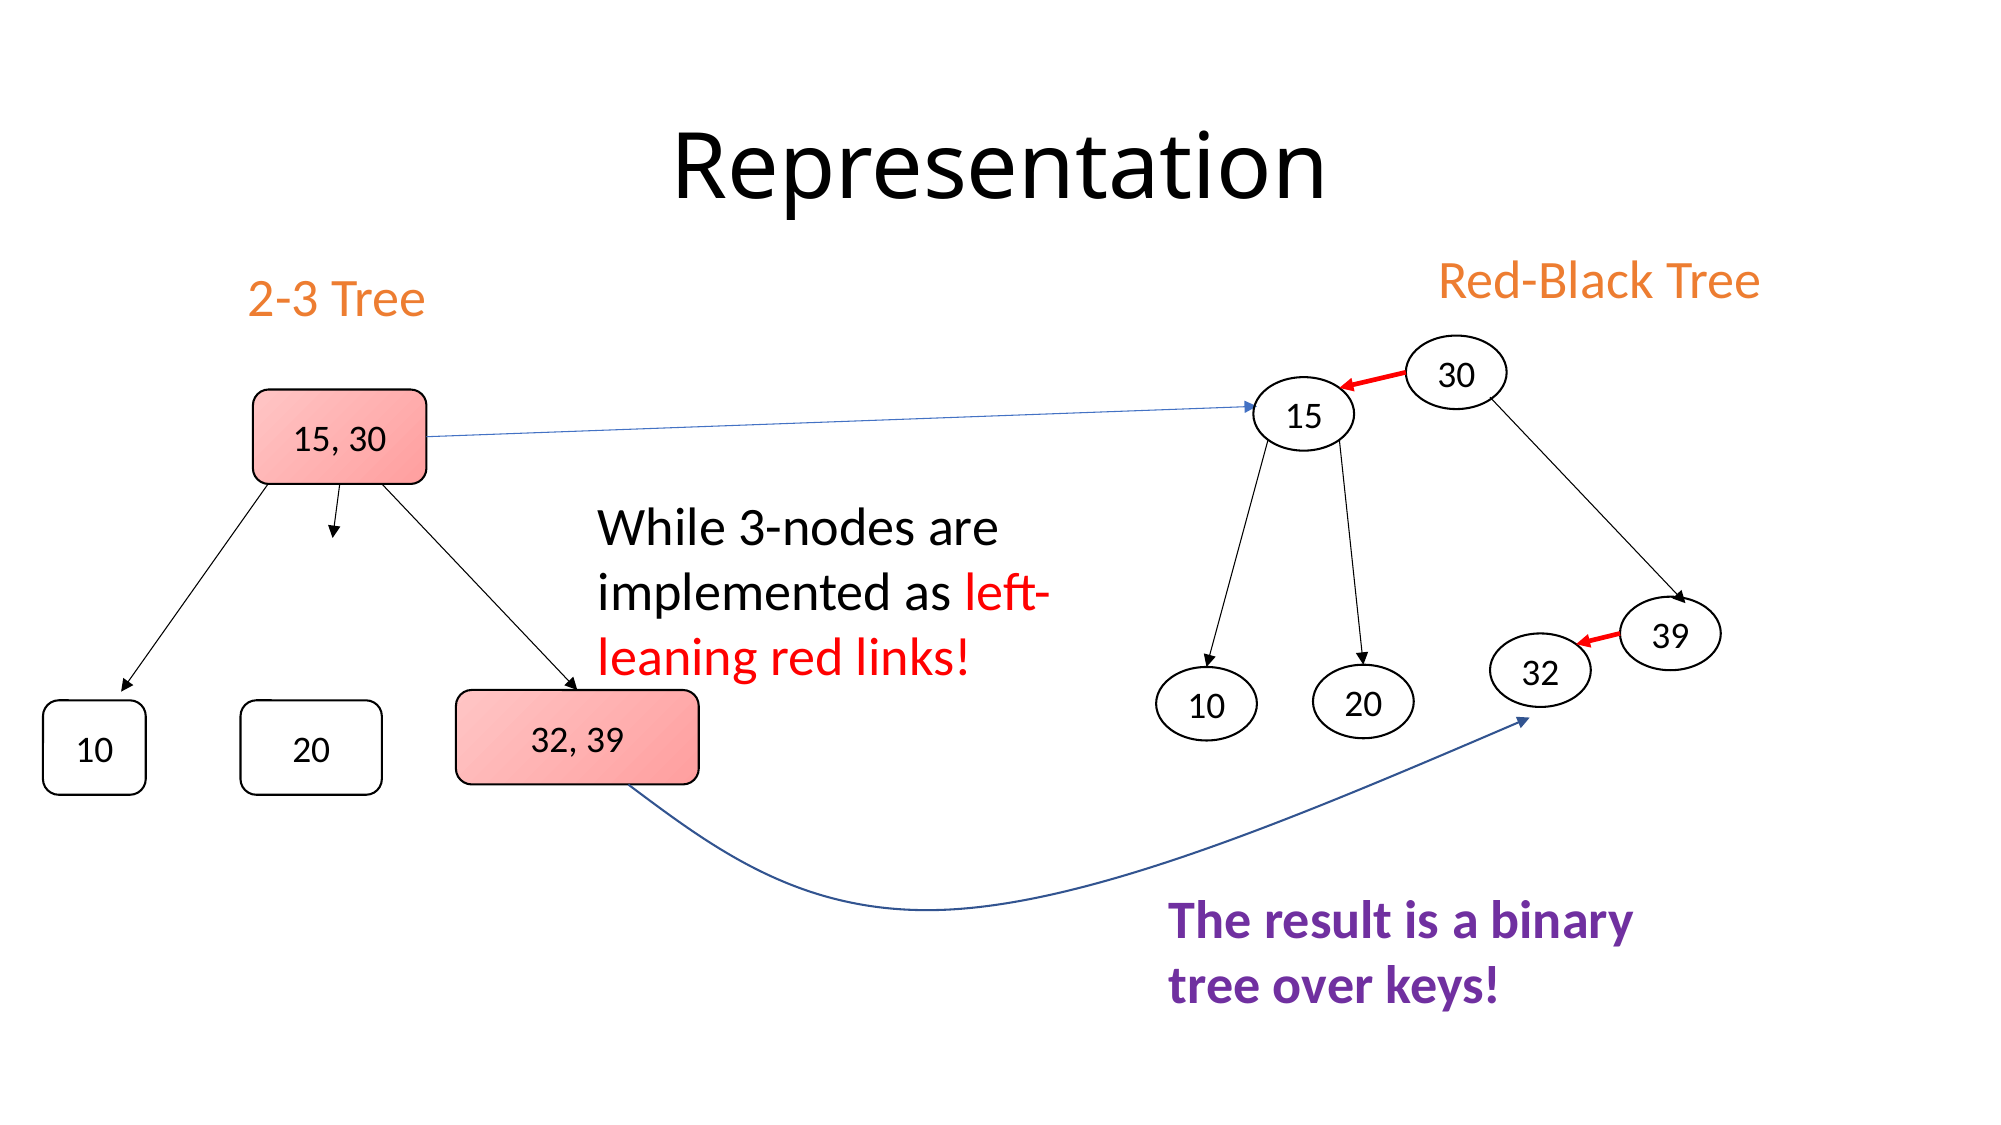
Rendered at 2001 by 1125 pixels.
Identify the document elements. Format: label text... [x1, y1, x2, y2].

text_box [627, 716, 1530, 912]
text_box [1339, 372, 1406, 388]
text_box 32, 39 [454, 688, 700, 786]
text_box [311, 483, 340, 701]
text_box 20 [239, 699, 383, 796]
text_box 39 [1619, 597, 1722, 672]
text_box The result is a binary tree over keys! [1154, 877, 1721, 1022]
text_box While 3-nodes are implemented as left-leaning red links! [582, 483, 1162, 694]
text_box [1489, 397, 1686, 604]
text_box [121, 483, 269, 692]
text_box Red-Black Tree [1405, 236, 1795, 317]
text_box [1339, 439, 1364, 665]
text_box 20 [1311, 663, 1415, 732]
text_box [381, 483, 578, 690]
text_box 2-3 Tree [218, 254, 456, 335]
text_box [426, 406, 1257, 437]
text_box 15, 30 [251, 388, 428, 485]
title Representation [137, 59, 1863, 278]
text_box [1206, 439, 1269, 667]
text_box 15 [1253, 376, 1356, 452]
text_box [1575, 633, 1620, 645]
text_box 10 [1155, 665, 1258, 742]
text_box 30 [1405, 334, 1508, 411]
text_box 32 [1488, 632, 1592, 708]
text_box 10 [41, 699, 147, 796]
